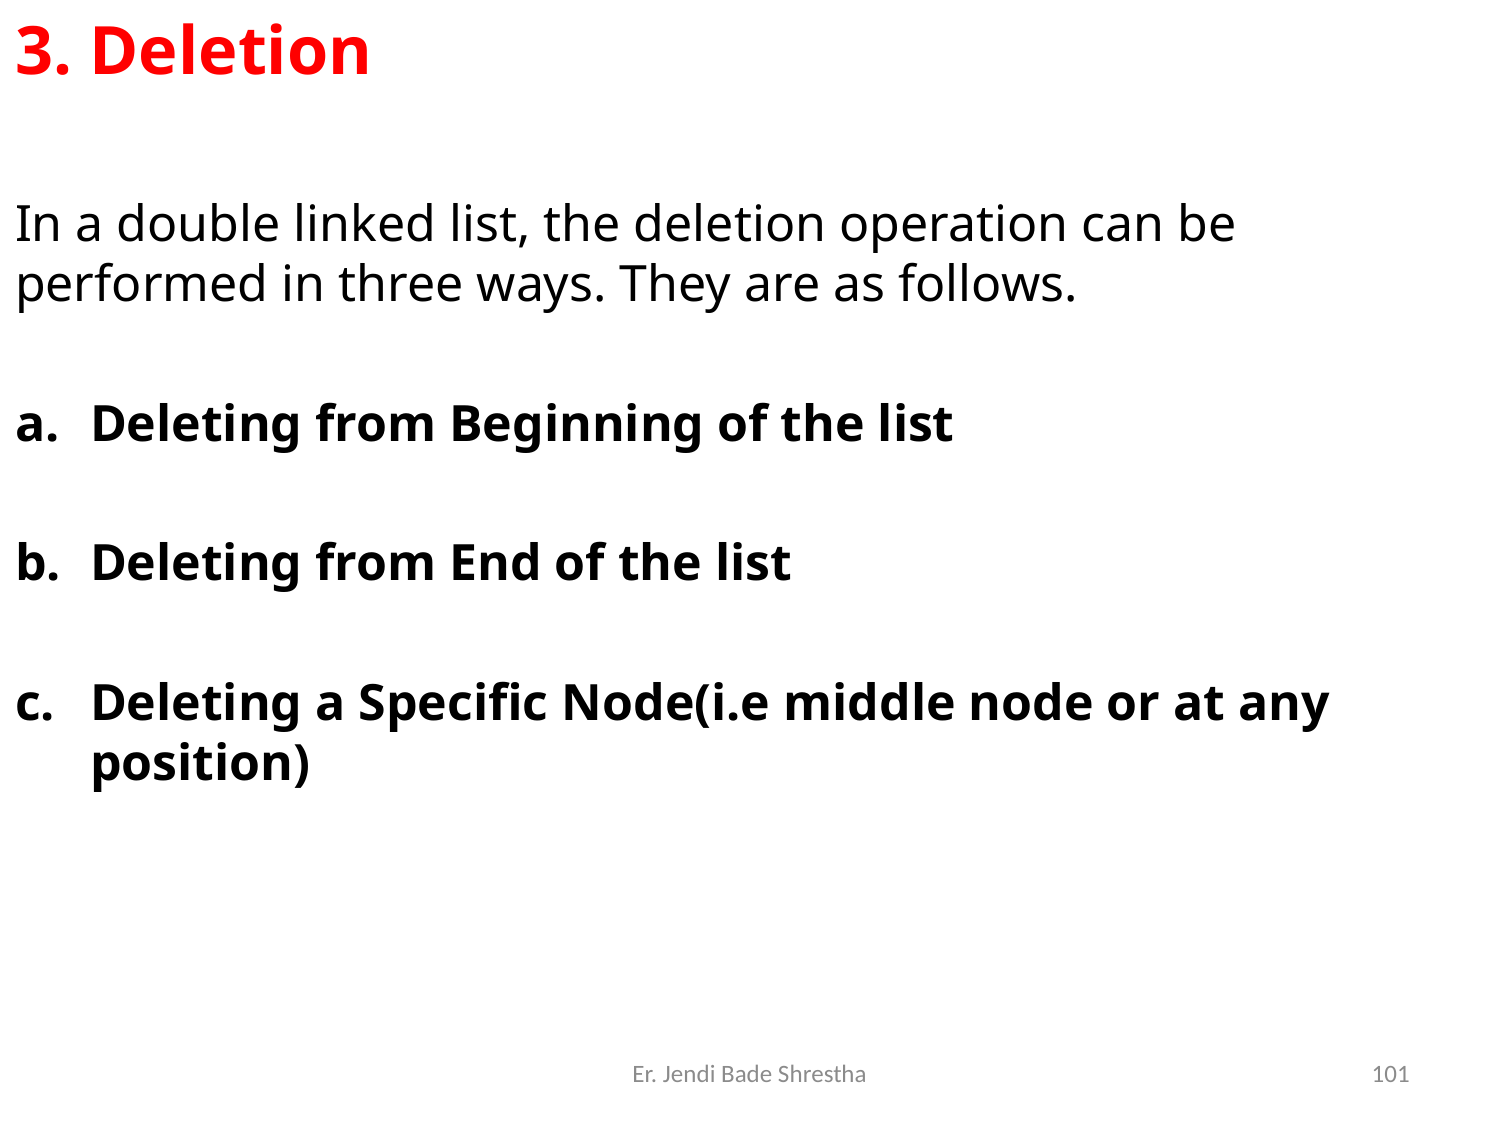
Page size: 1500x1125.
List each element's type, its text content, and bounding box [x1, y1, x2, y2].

footer Er. Jendi Bade Shrestha [512, 1042, 988, 1103]
list 3. Deletion In a double linked list, the deletion operation can be performed in three ways. They are as follows. Deleting from Beginning of the list Deleting from End of the list Deleting a Specific Node(i.e middle node or at any position) [0, 0, 1500, 1125]
slide_number 101 [1074, 1042, 1425, 1103]
